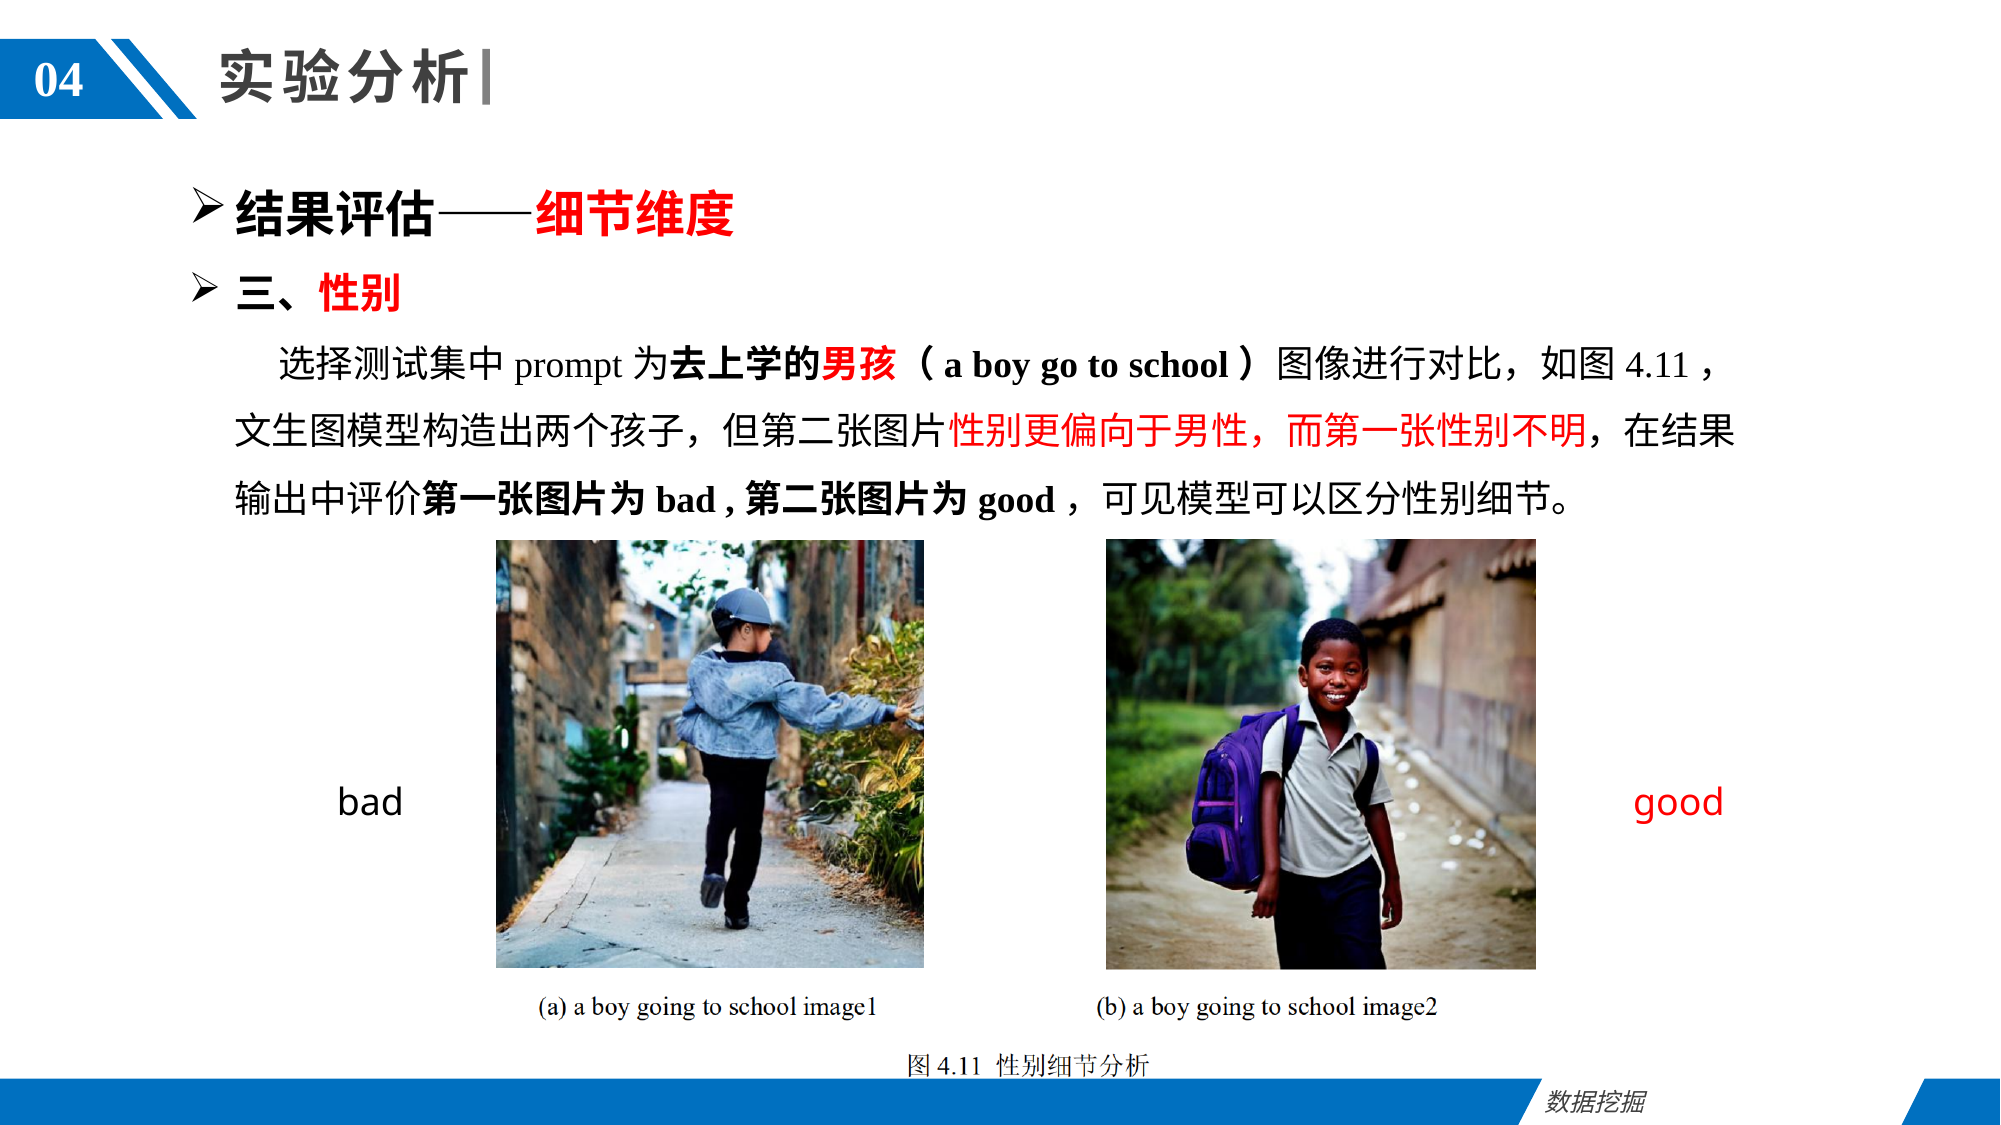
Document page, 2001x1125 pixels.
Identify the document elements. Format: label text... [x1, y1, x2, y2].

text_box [0, 1078, 2000, 1125]
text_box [0, 38, 197, 119]
text_box 实验分析 [203, 33, 637, 118]
picture [489, 532, 1549, 1078]
text_box [481, 48, 491, 106]
text_box good [1618, 770, 1740, 830]
text_box bad [322, 770, 419, 830]
text_box 结果评估——细节维度 三、性别 选择测试集中prompt为去上学的男孩（a boy go to school）图像进行对比，如图4.11，文生图模型构造出两个孩子，但第二张图片性别更偏向于男性，而第一张性别不明，在结果输出中评价第一张图片为bad ,第二张图片为good，可见模型可以区分性别细节。 [173, 144, 1752, 527]
